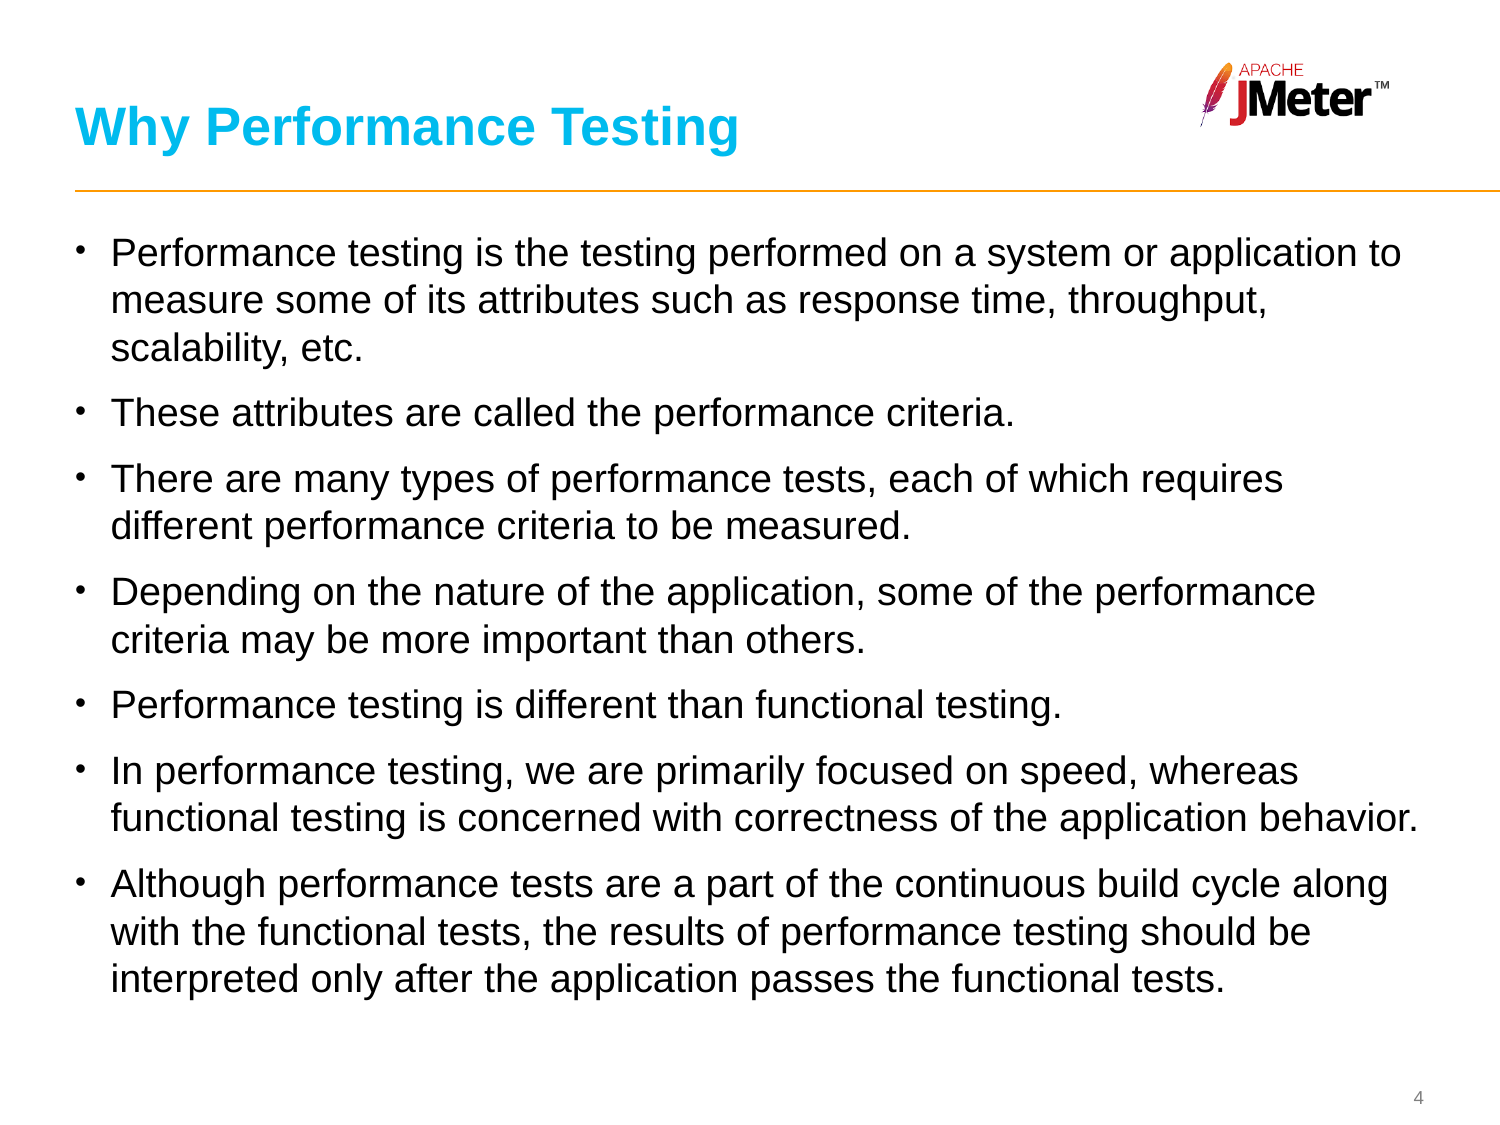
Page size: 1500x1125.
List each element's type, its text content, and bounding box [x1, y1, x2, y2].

list Performance testing is the testing performed on a system or application to measure some of its attributes such as response time, throughput, scalability, etc. These attributes are called the performance criteria. There are many types of performance tests, each of which requires different performance criteria to be measured. Depending on the nature of the application, some of the performance criteria may be more important than others. Performance testing is different than functional testing. In performance testing, we are primarily focused on speed, whereas functional testing is concerned with correctness of the application behavior. Although performance tests are a part of the continuous build cycle along with the functional tests, the results of performance testing should be interpreted only after the application passes the functional tests. [75, 226, 1425, 1018]
title Why Performance Testing [75, 27, 1422, 157]
